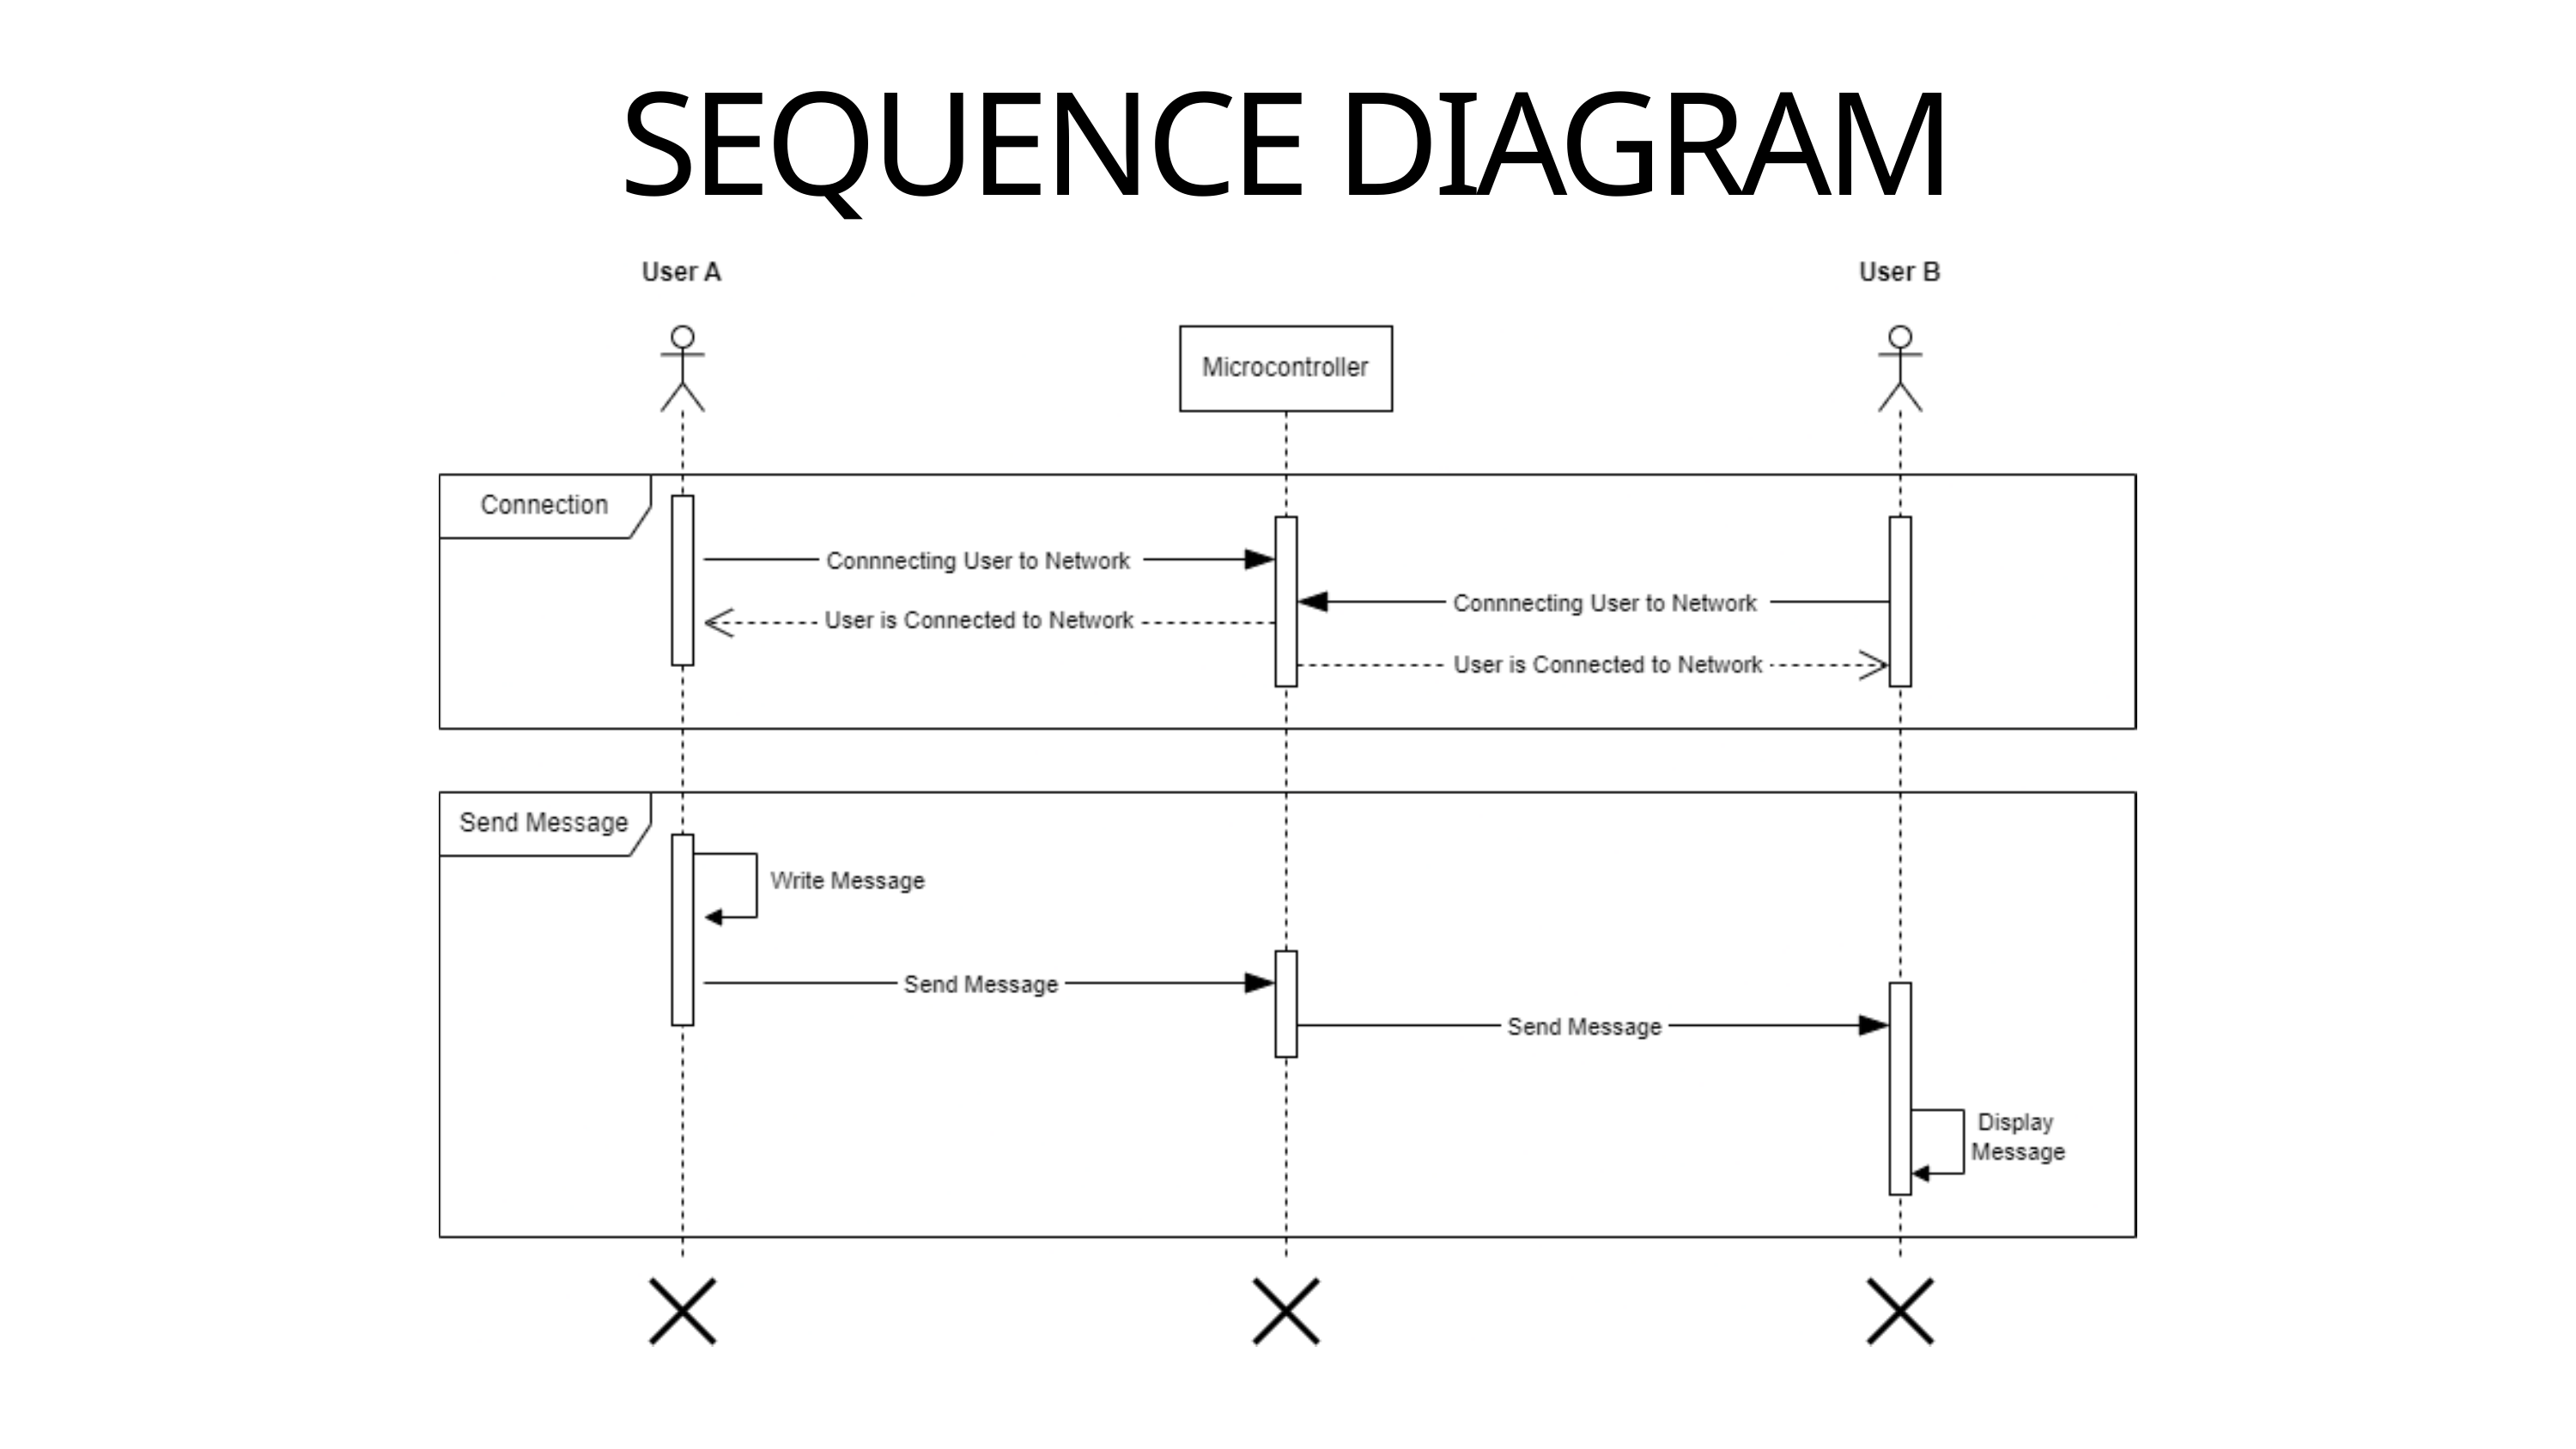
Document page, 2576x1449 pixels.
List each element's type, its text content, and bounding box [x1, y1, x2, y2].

text_box SEQUENCE DIAGRAM [344, 81, 2231, 224]
picture [439, 241, 2137, 1347]
